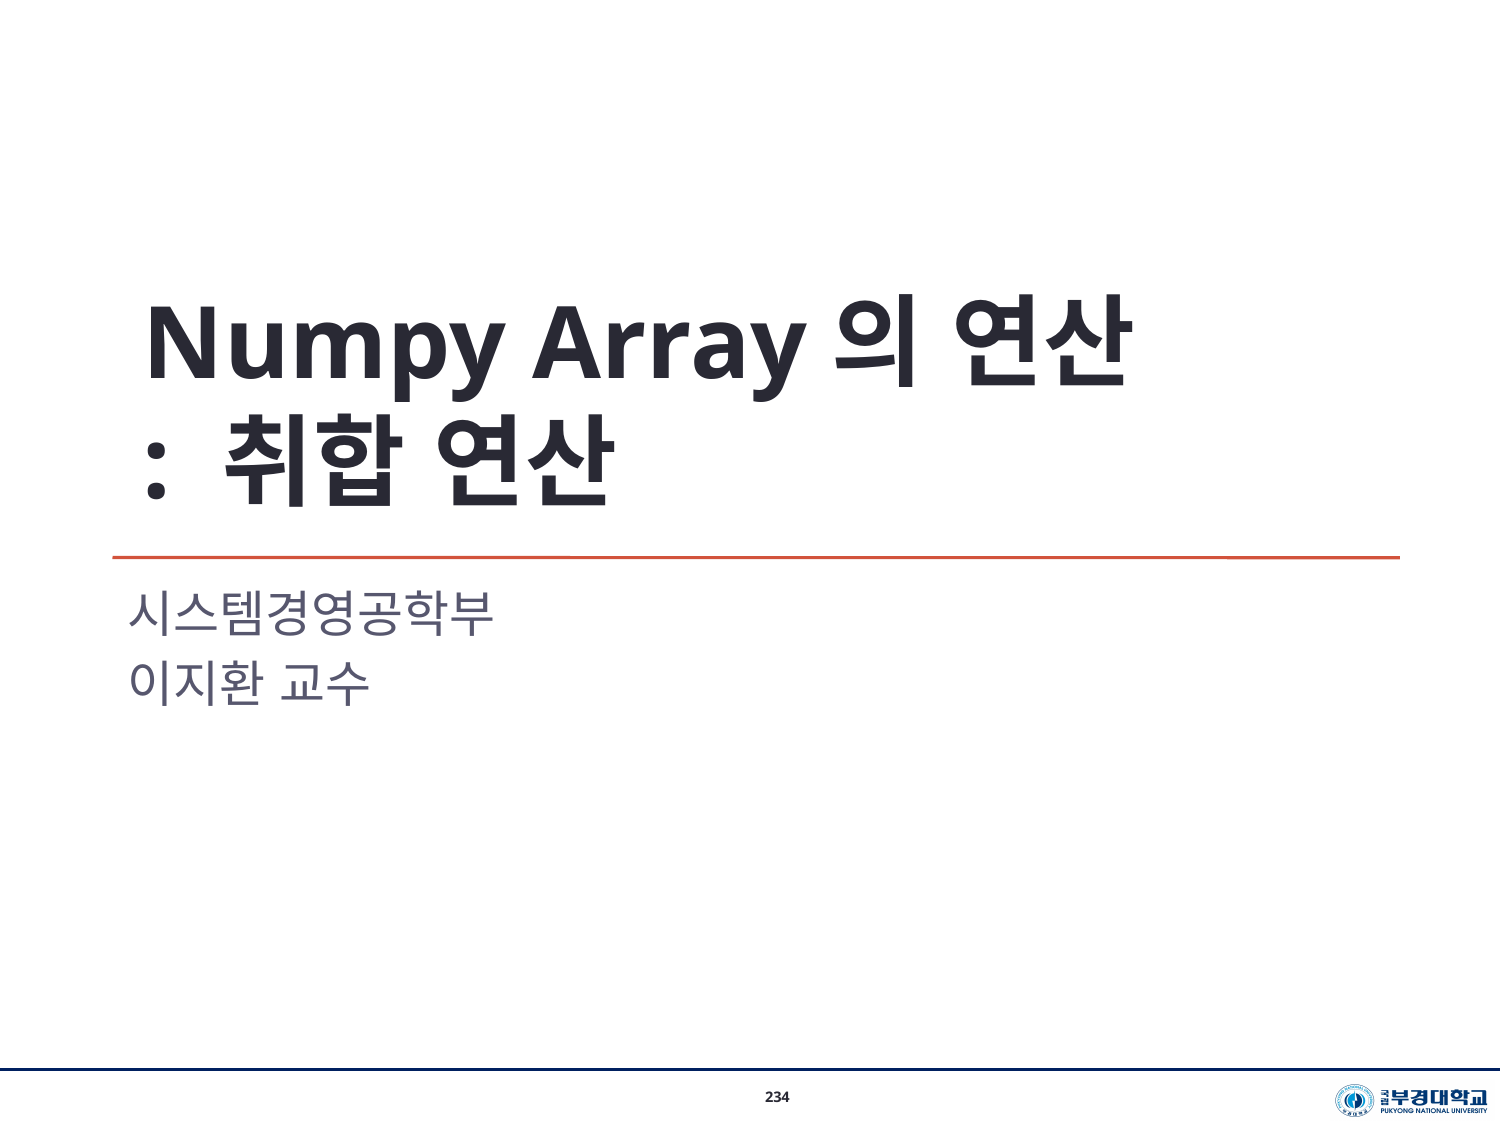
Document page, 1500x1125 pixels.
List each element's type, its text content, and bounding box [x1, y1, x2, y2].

picture [1330, 1079, 1495, 1121]
subtitle 시스템경영공학부 이지환 교수 [112, 575, 1163, 863]
text_box Numpy Array의 연산 : 취합 연산 [128, 271, 1401, 646]
